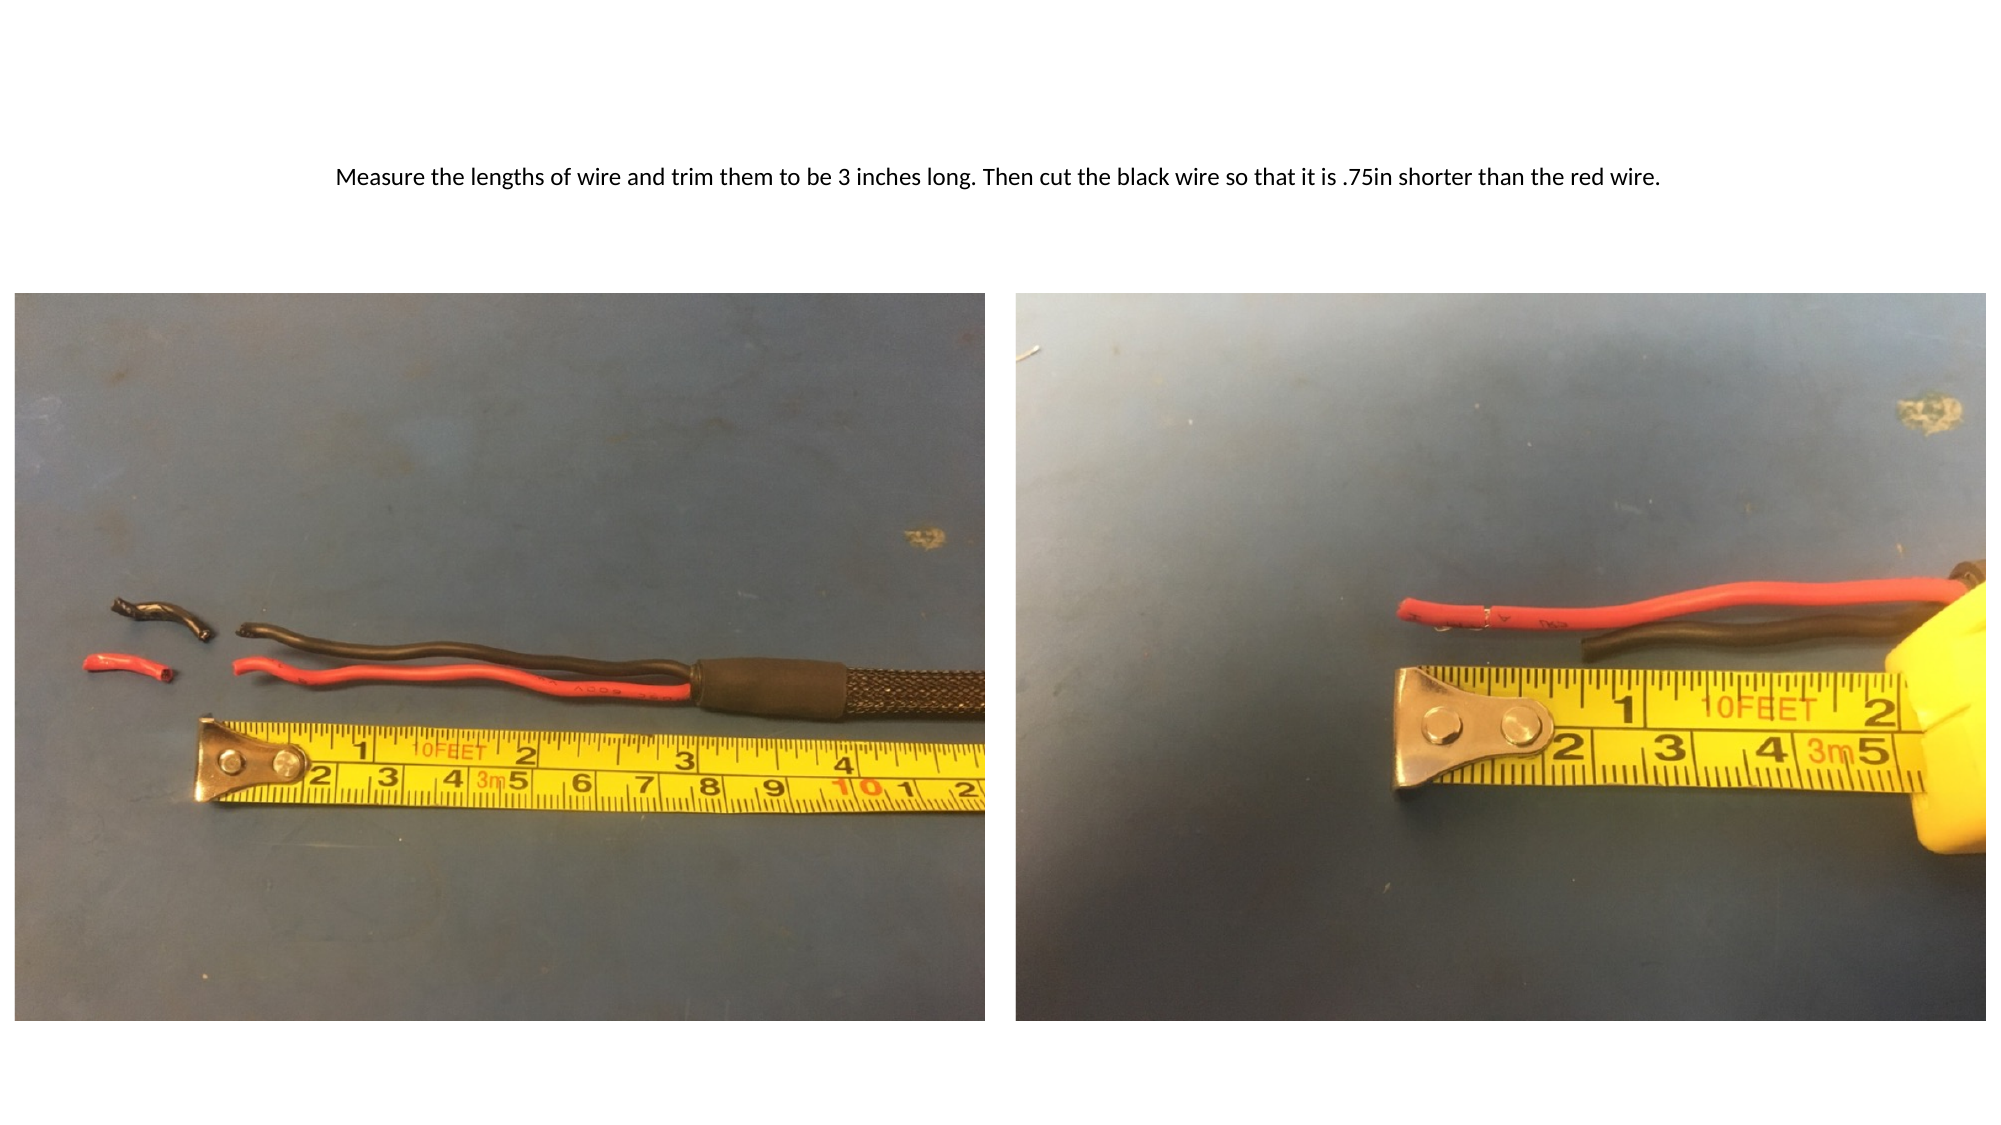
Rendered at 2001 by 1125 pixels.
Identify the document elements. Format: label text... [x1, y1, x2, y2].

picture [1017, 171, 1985, 1125]
text_box Measure the lengths of wire and trim them to be 3 inches long. Then cut the black wire so that it is .75in shorter than the red wire. [187, 153, 1812, 198]
picture [16, 171, 984, 1125]
